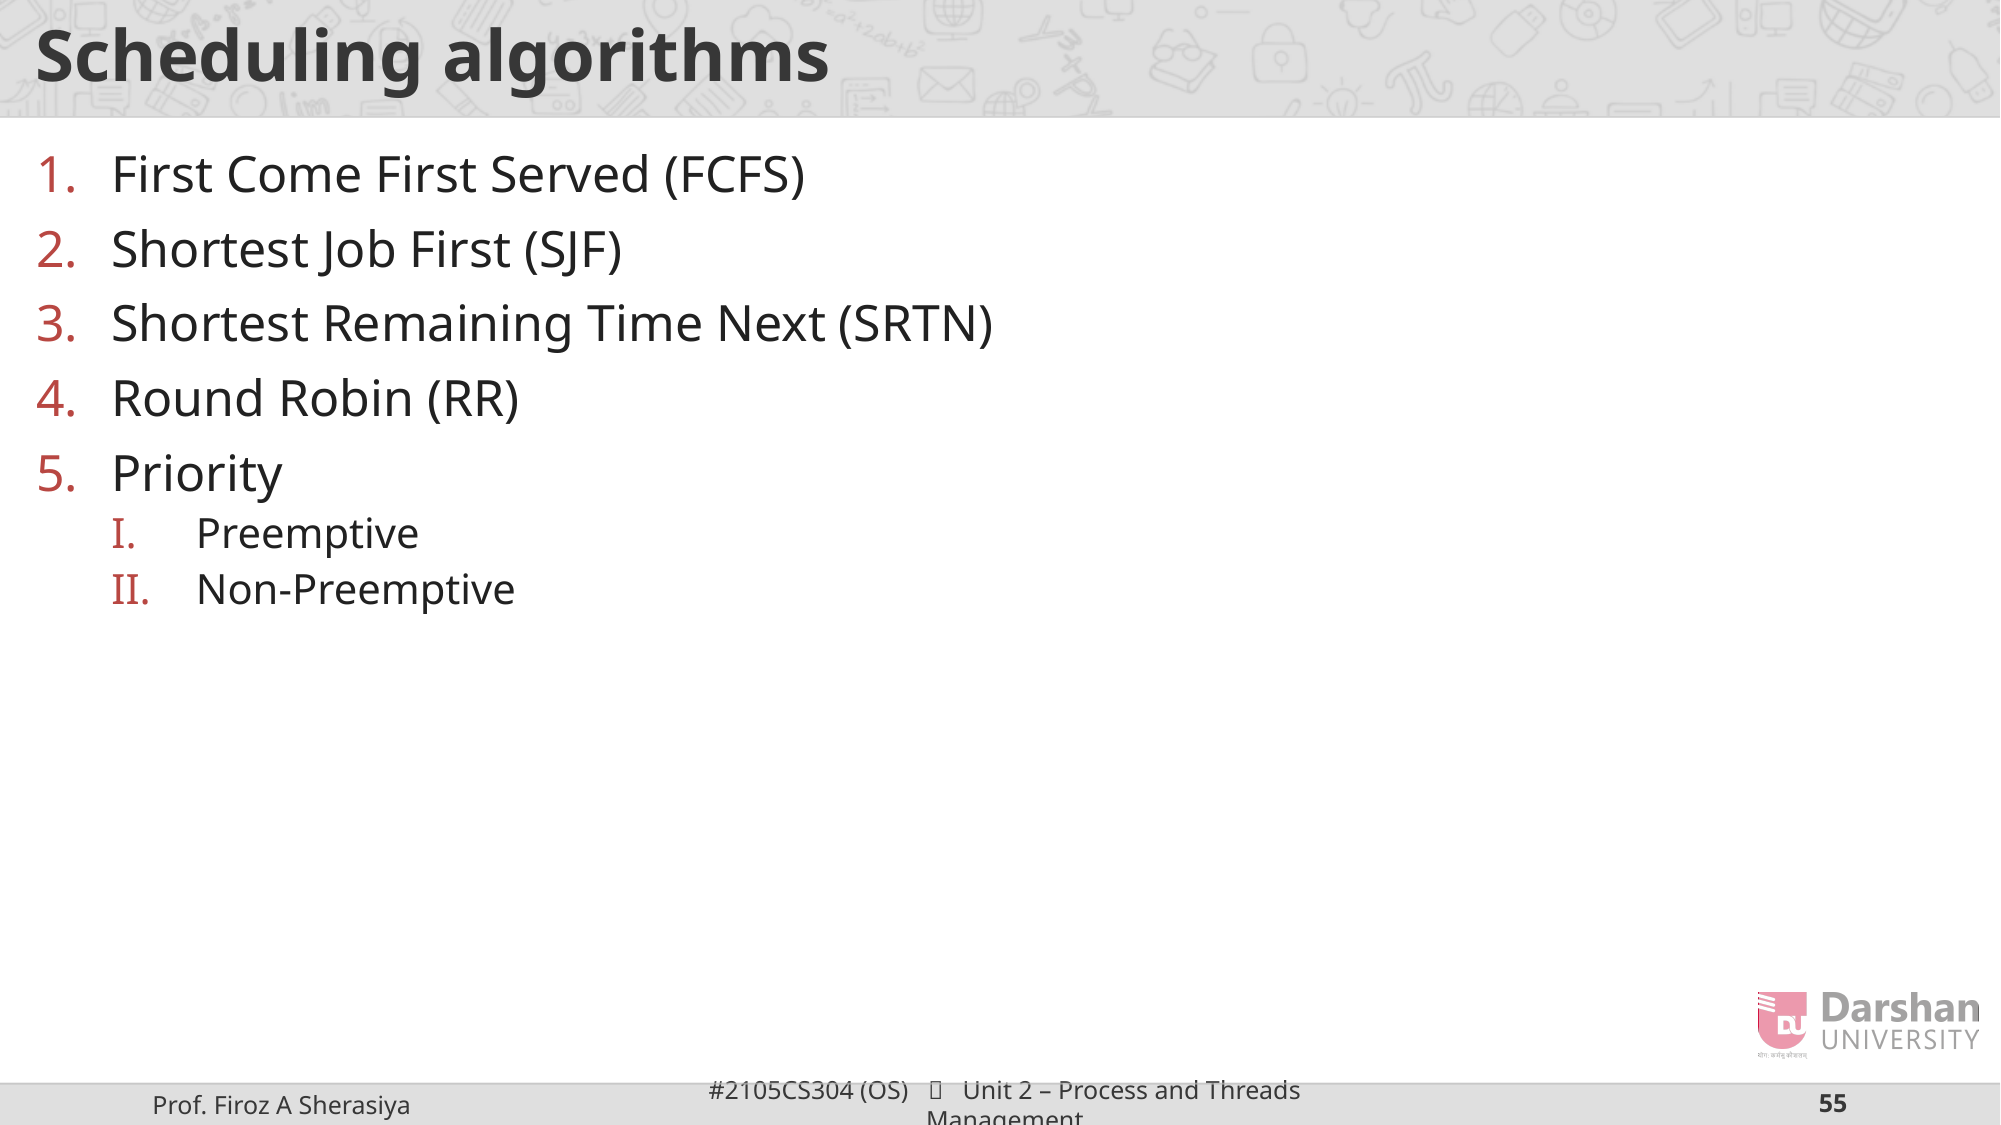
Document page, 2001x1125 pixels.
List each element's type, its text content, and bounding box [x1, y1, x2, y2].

title Scheduling algorithms [0, 0, 2000, 117]
list First Come First Served (FCFS) Shortest Job First (SJF) Shortest Remaining Time Next (SRTN) Round Robin (RR) Priority Preemptive Non-Preemptive [21, 141, 1979, 1059]
